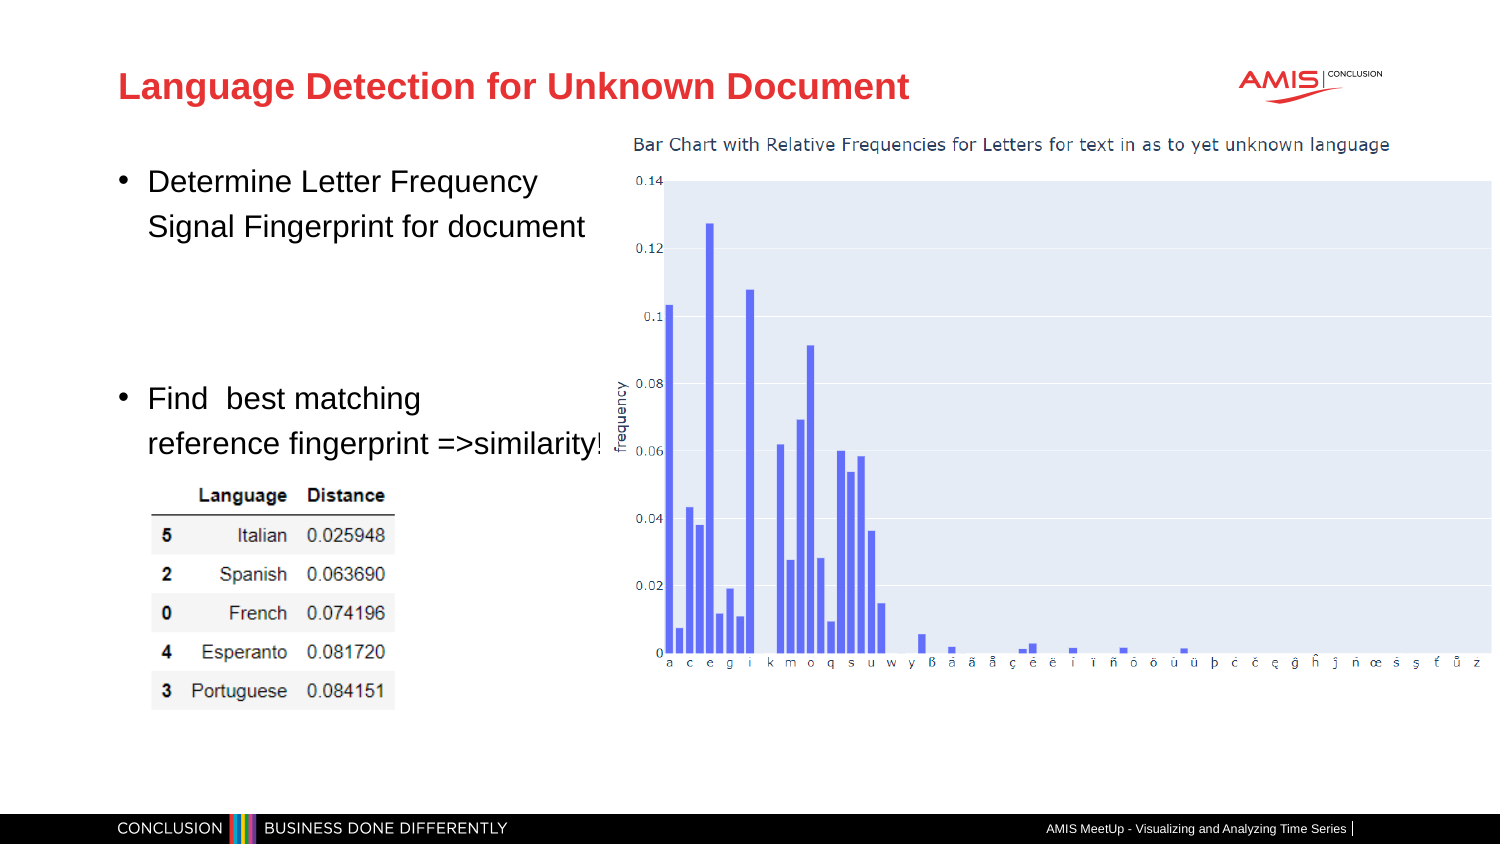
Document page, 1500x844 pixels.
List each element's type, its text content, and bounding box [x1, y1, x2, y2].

picture [239, 814, 1500, 844]
list Determine Letter Frequency Signal Fingerprint for document Find best matching reference fingerprint =>similarity! [118, 153, 1205, 774]
picture [144, 473, 400, 725]
picture [0, 814, 236, 844]
picture [600, 129, 1500, 676]
footer AMIS MeetUp - Visualizing and Analyzing Time Series [814, 820, 1347, 839]
picture [1205, 59, 1388, 106]
title Language Detection for Unknown Document [118, 47, 1205, 130]
